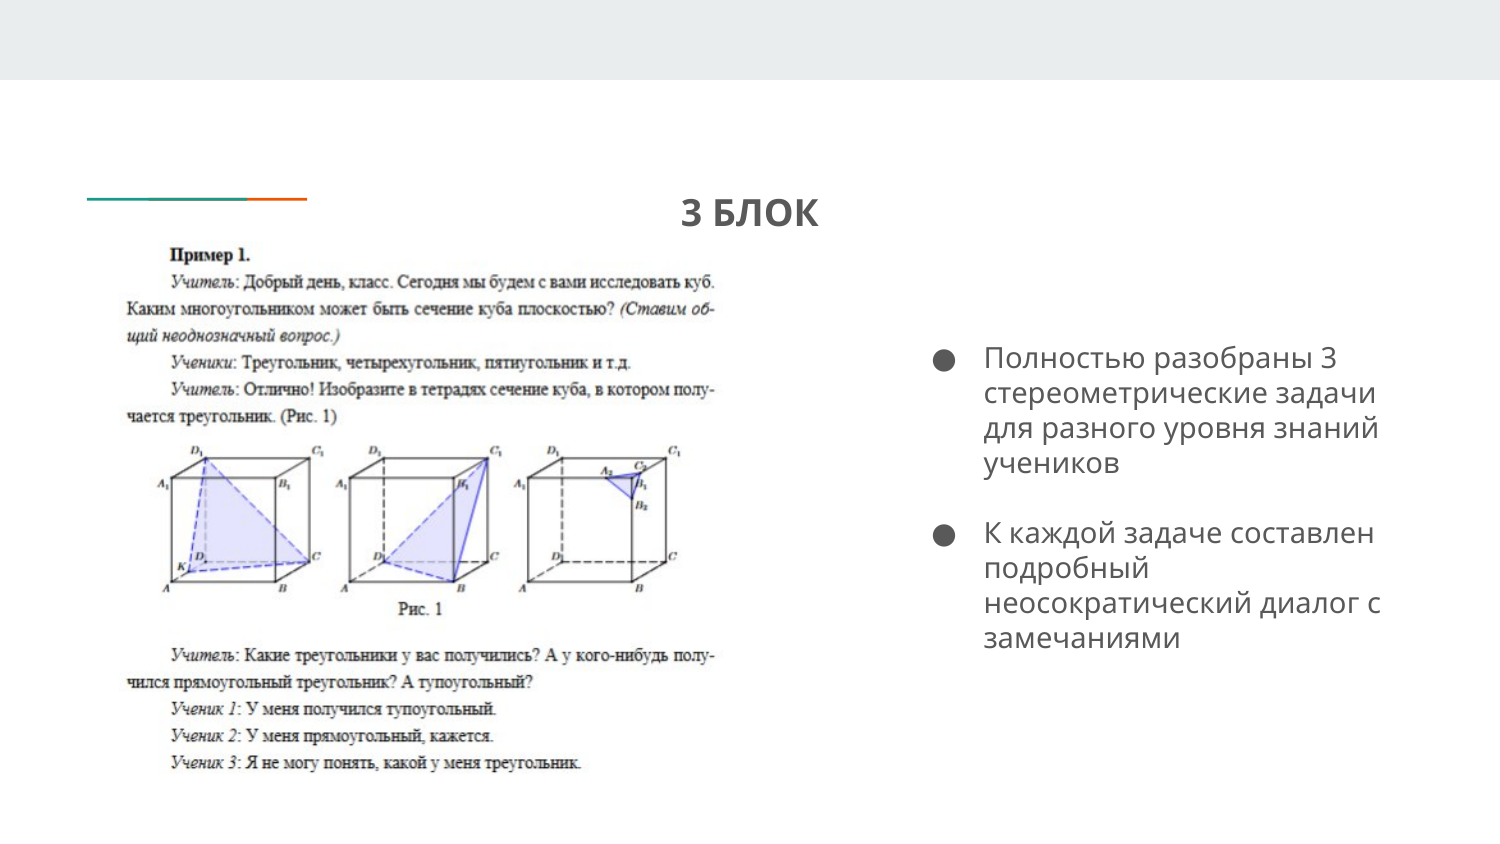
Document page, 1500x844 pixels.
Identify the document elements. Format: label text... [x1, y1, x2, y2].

picture [119, 240, 723, 780]
list Полностью разобраны 3 стереометрические задачи для разного уровня знаний учеников К каждой задаче составлен подробный неосократический диалог с замечаниями [893, 324, 1429, 696]
title 3 БЛОК [119, 167, 1381, 256]
